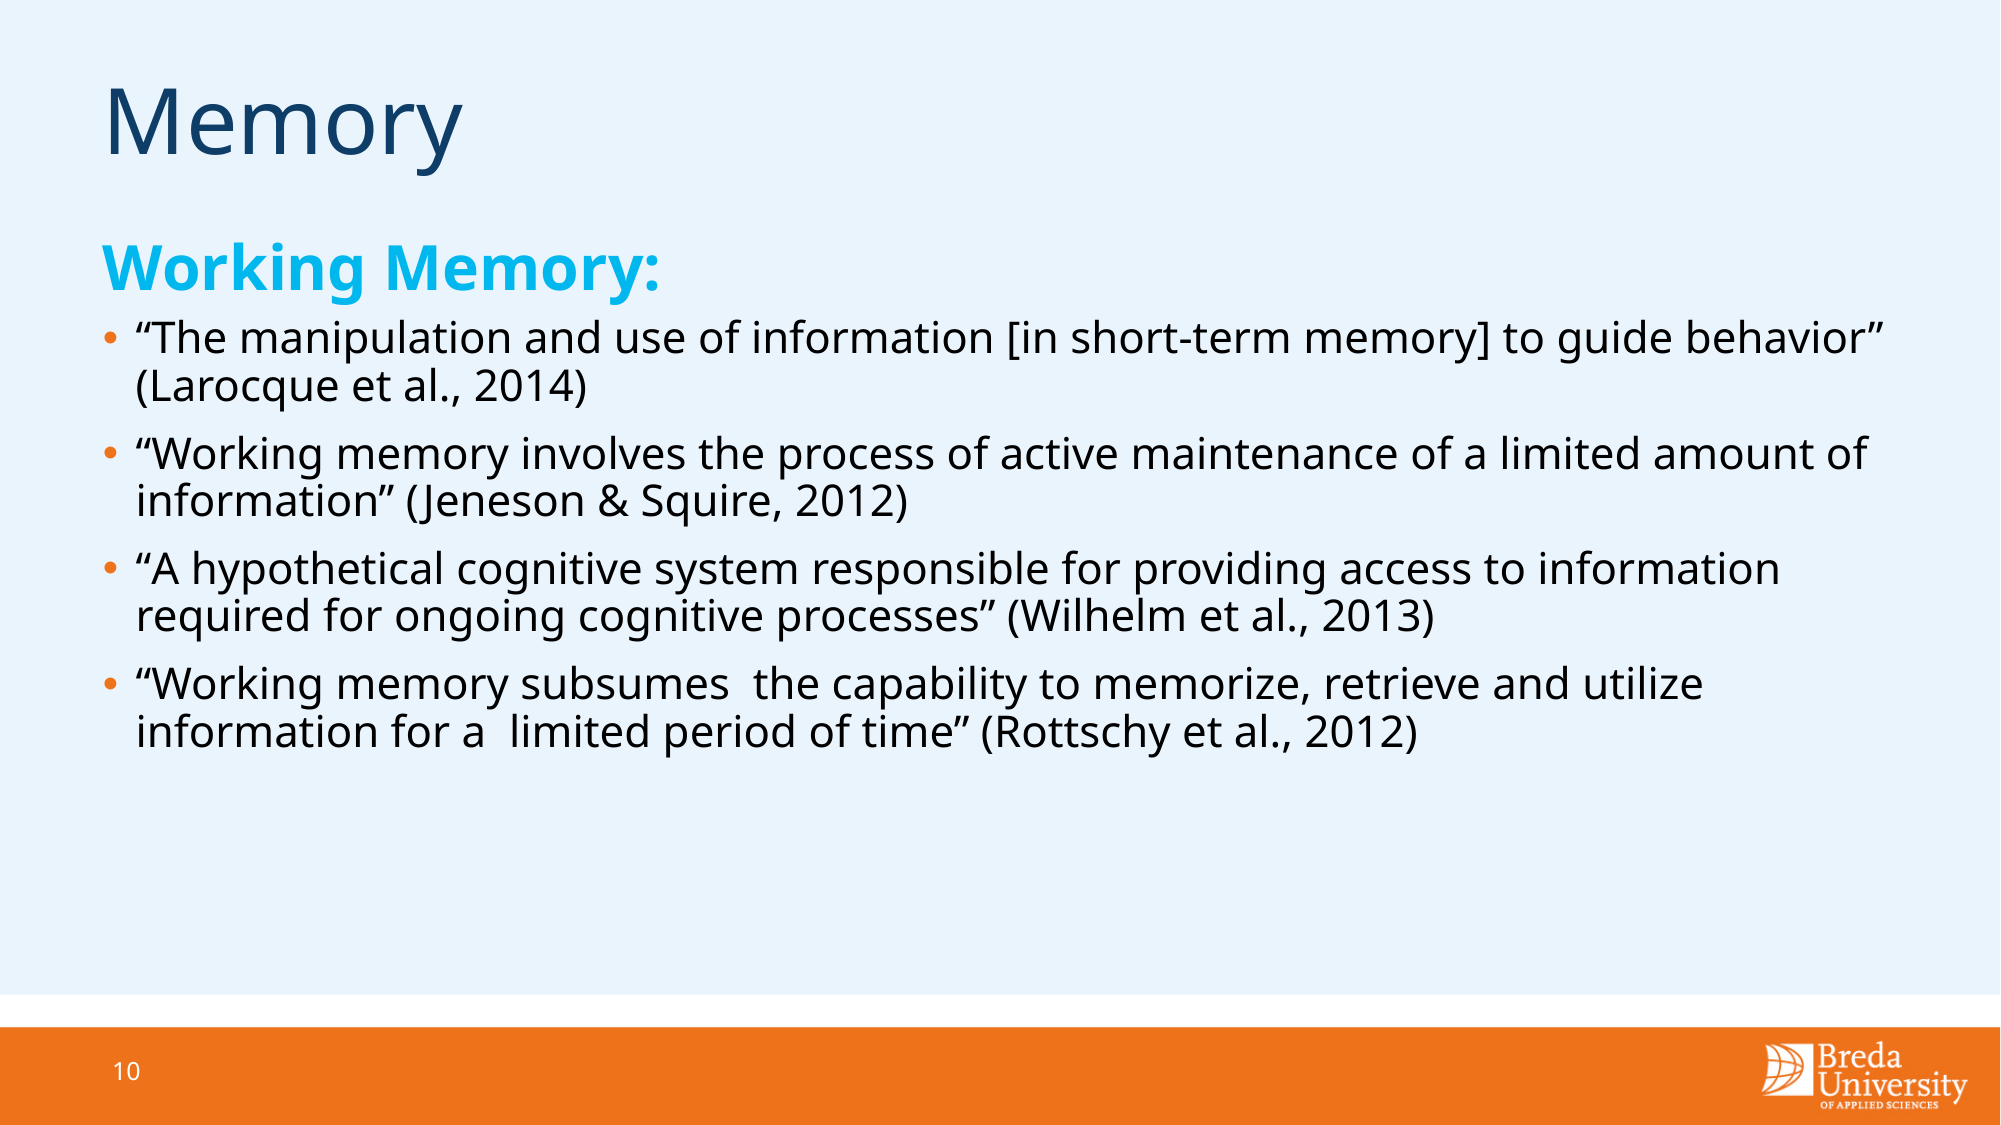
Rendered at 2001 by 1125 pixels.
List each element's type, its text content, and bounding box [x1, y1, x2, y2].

title Memory [88, 67, 1917, 210]
slide_number 10 [97, 1042, 198, 1103]
list “The manipulation and use of information [in short-term memory] to guide behavior” (Larocque et al., 2014) “Working memory involves the process of active maintenance of a limited amount of information” (Jeneson & Squire, 2012) “A hypothetical cognitive system responsible for providing access to information required for ongoing cognitive processes” (Wilhelm et al., 2013) “Working memory subsumes the capability to memorize, retrieve and utilize information for a limited period of time” (Rottschy et al., 2012) [88, 308, 1917, 922]
picture [0, 0, 2001, 1125]
list Working Memory: [88, 229, 1917, 307]
